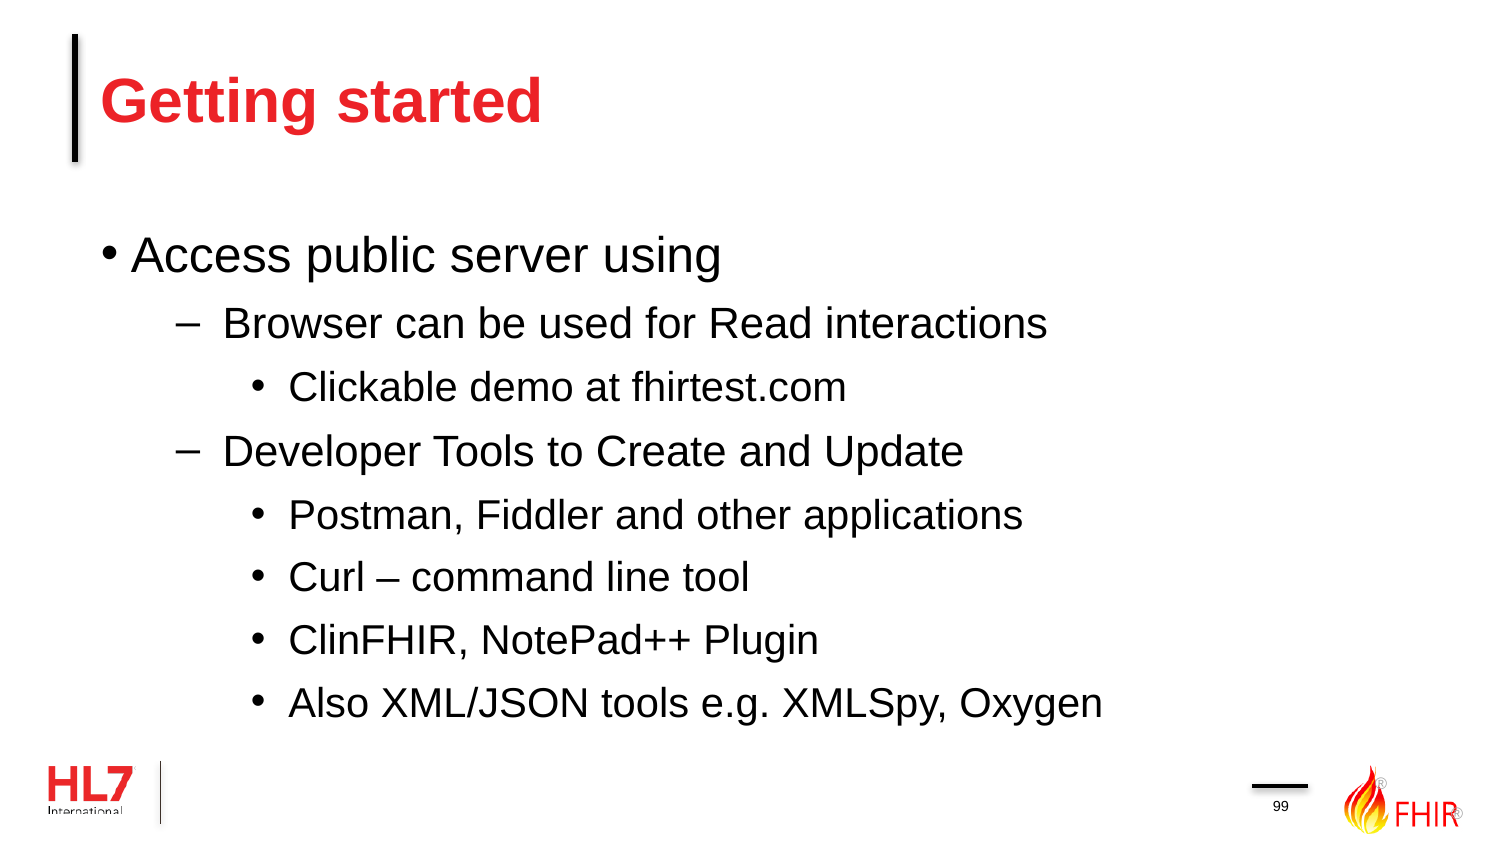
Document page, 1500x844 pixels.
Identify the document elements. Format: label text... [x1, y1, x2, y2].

list Access public server using Browser can be used for Read interactions Clickable demo at fhirtest.com Developer Tools to Create and Update Postman, Fiddler and other applications Curl – command line tool ClinFHIR, NotePad++ Plugin Also XML/JSON tools e.g. XMLSpy, Oxygen [100, 222, 1451, 731]
slide_number 99 [1258, 786, 1304, 814]
title Getting started [100, 33, 1451, 163]
picture [1339, 760, 1463, 837]
